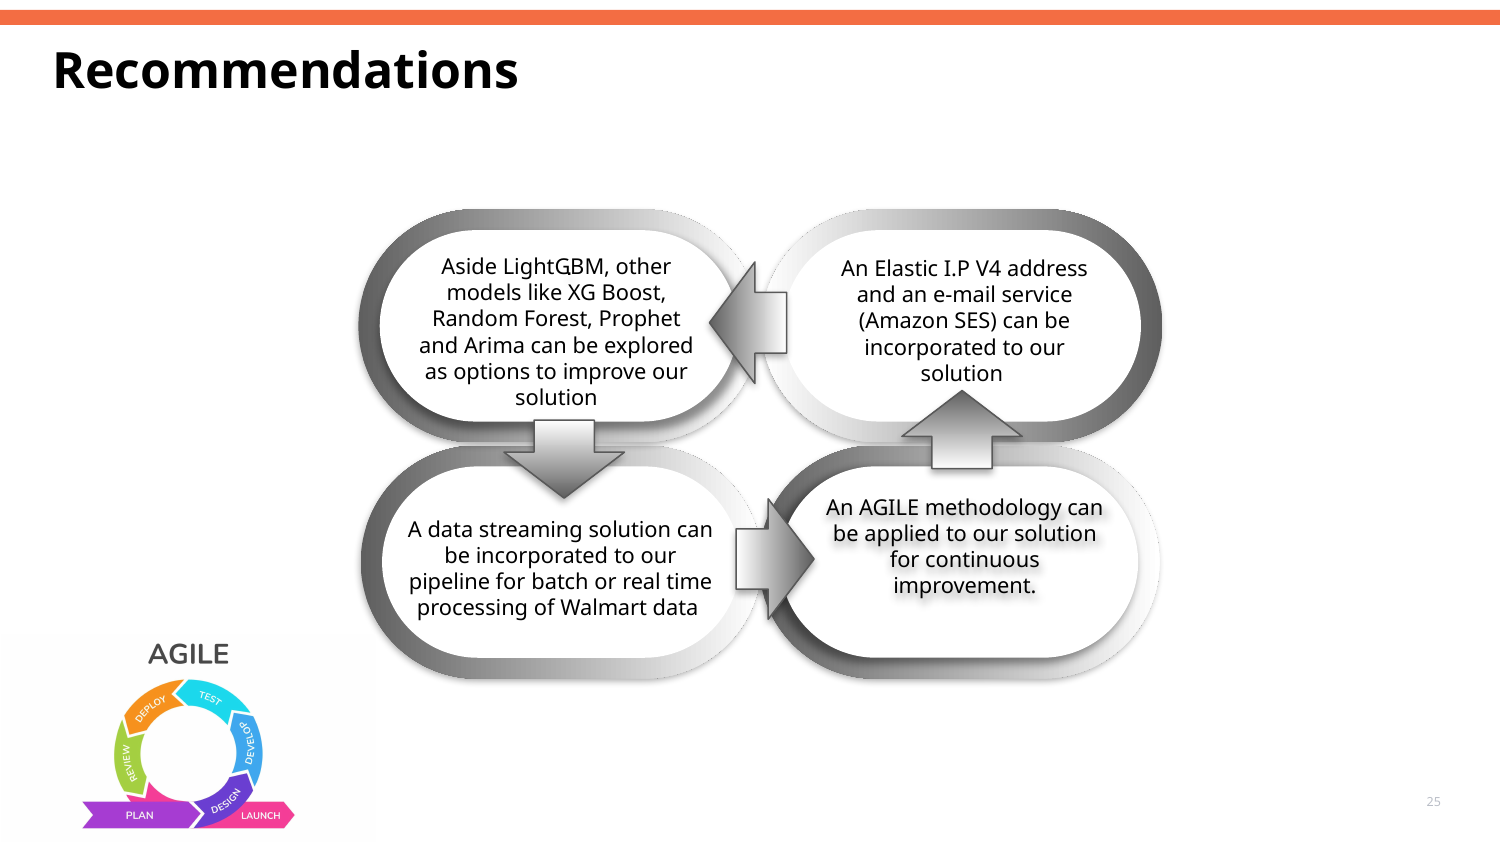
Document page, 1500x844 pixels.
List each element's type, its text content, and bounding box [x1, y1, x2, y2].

picture [0, 633, 376, 843]
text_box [358, 209, 1163, 679]
text_box Recommendations [37, 25, 1469, 175]
text_box [0, 9, 1500, 25]
